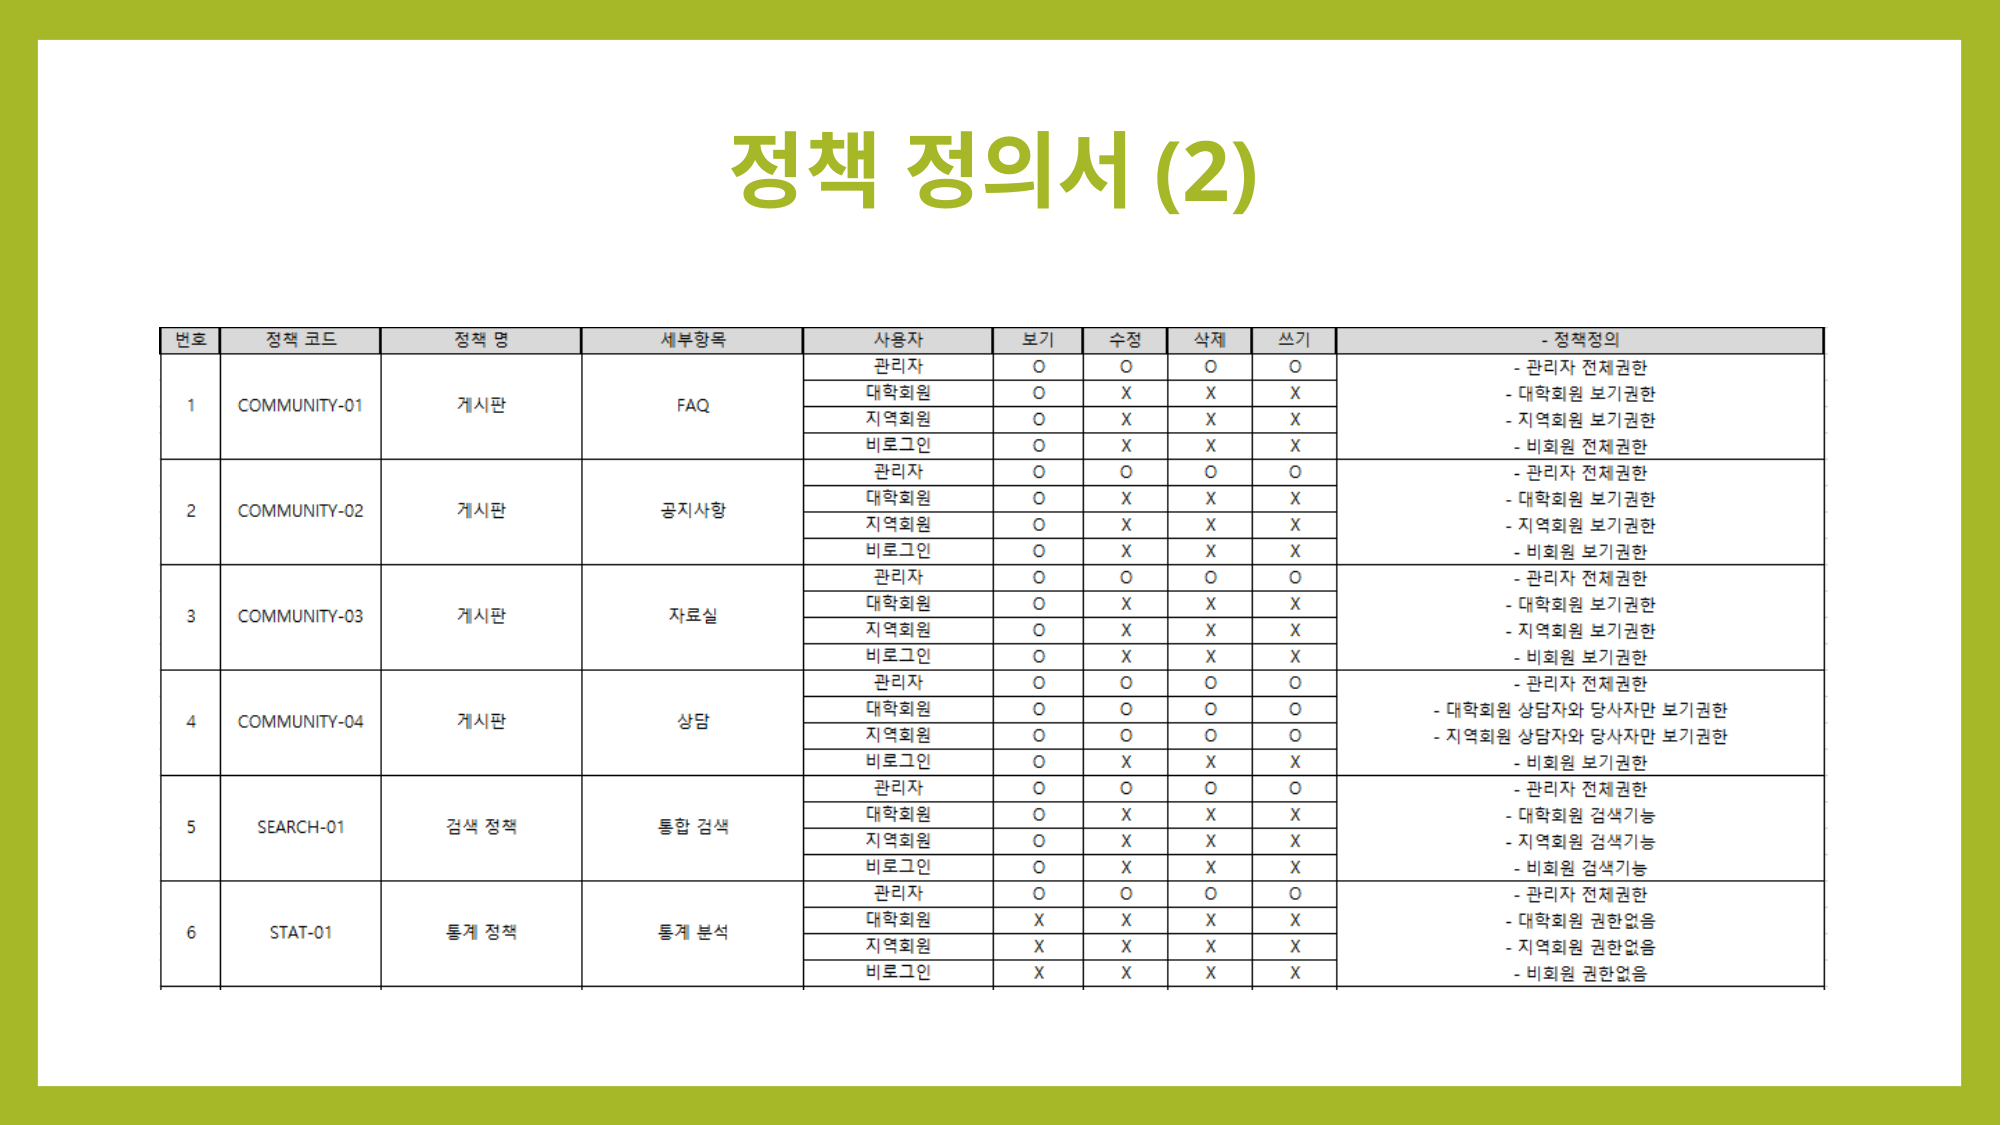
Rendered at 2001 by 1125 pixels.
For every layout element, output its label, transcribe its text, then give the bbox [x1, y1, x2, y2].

picture [158, 326, 1829, 990]
text_box 정책 정의서(2) [192, 79, 1795, 270]
